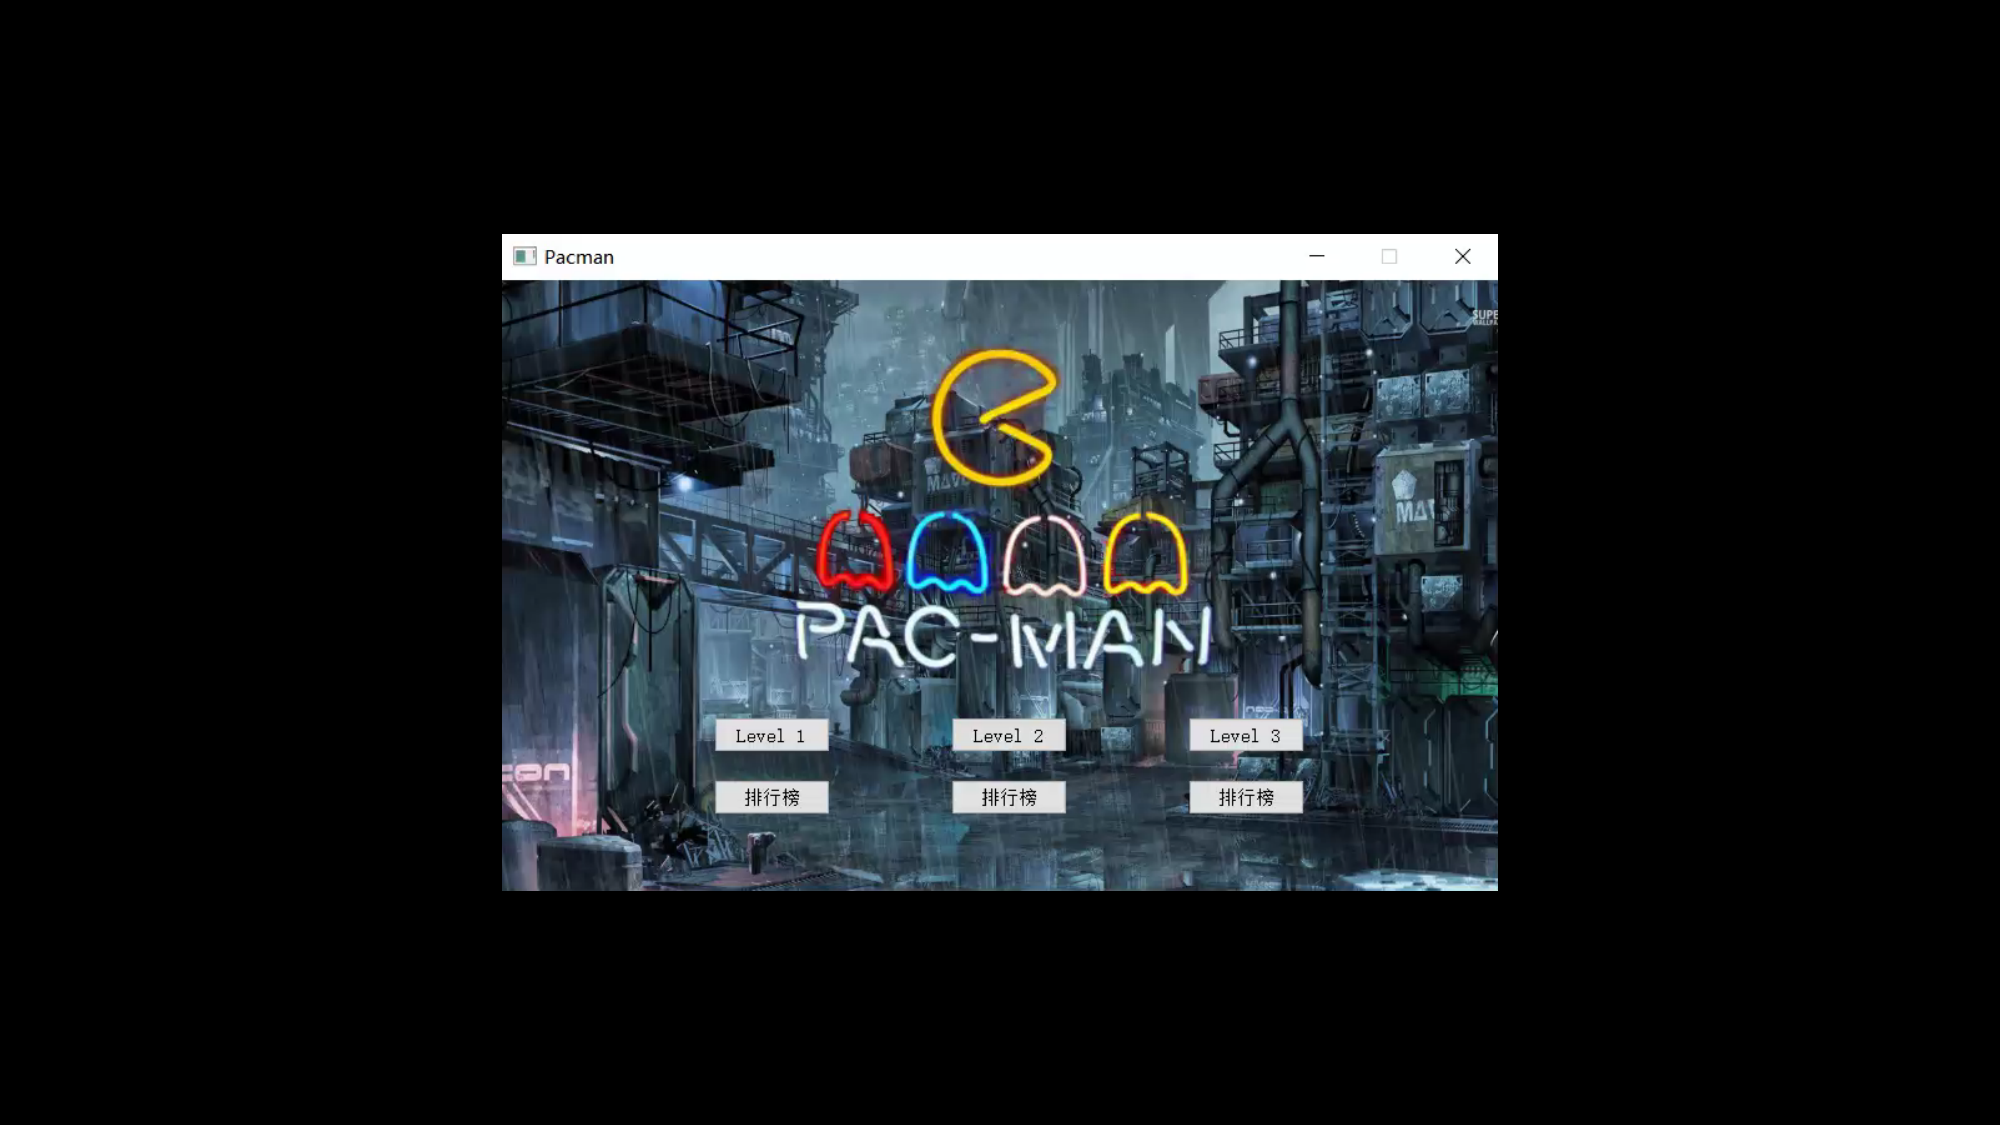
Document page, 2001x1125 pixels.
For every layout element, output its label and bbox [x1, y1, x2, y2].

text_box [501, 233, 1499, 892]
